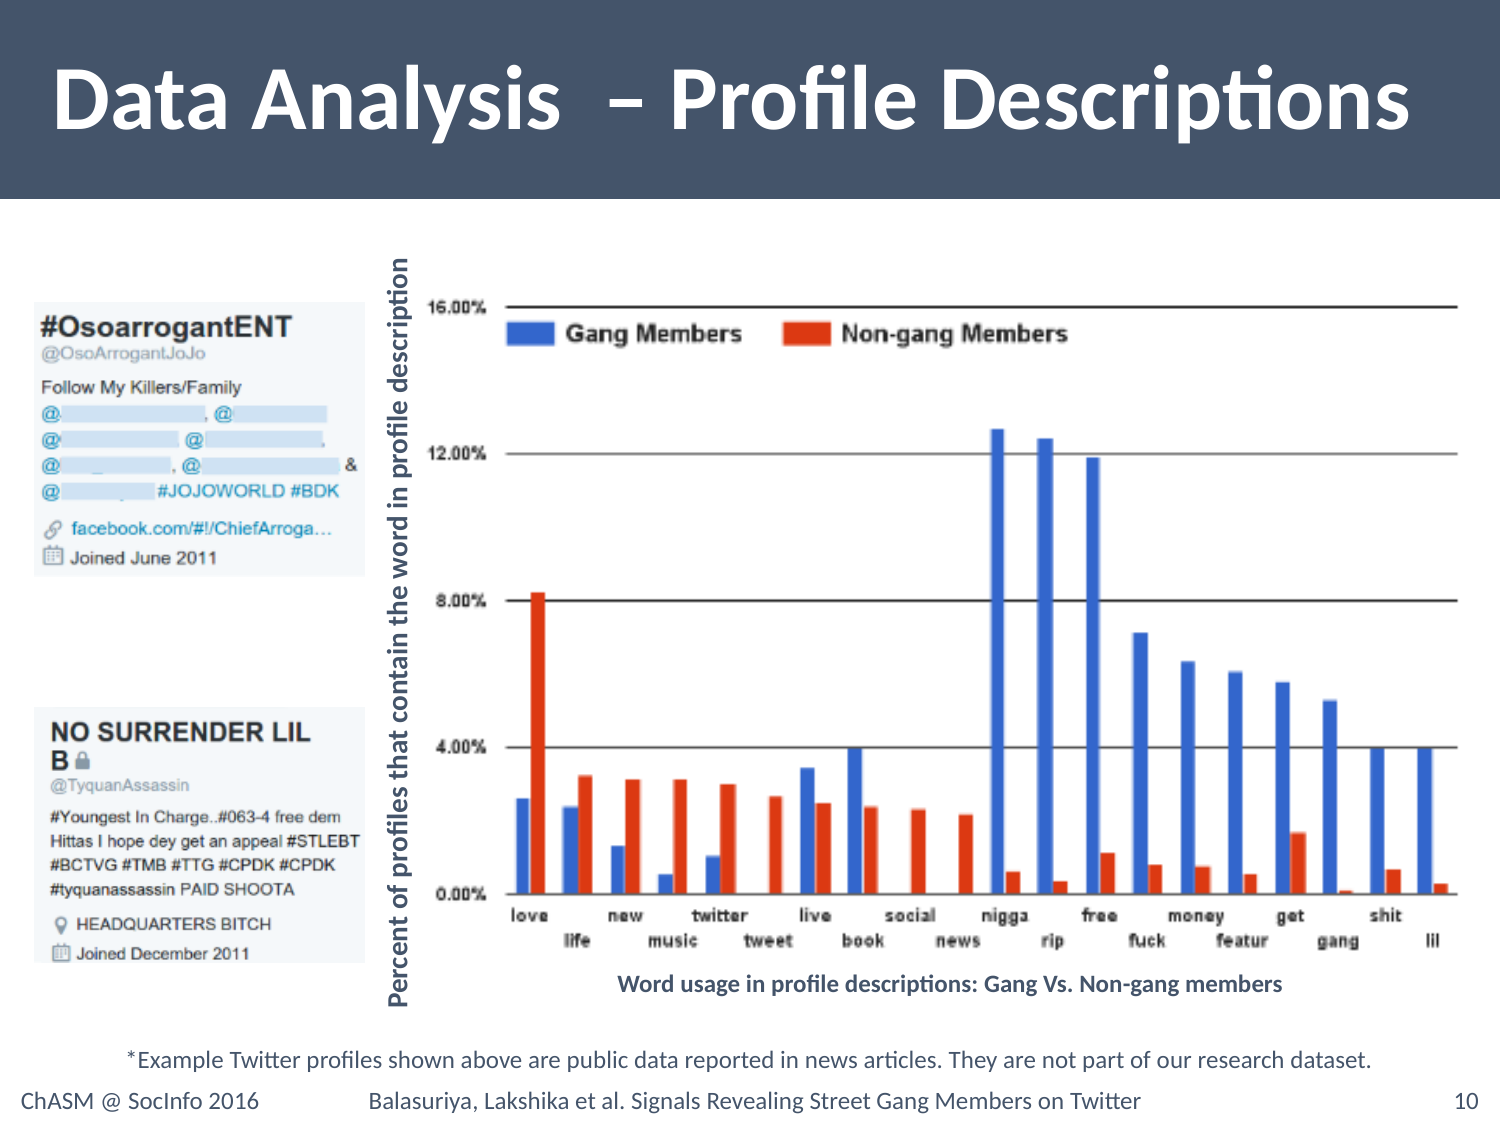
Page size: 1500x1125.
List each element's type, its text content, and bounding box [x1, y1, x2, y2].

footer Balasuriya, Lakshika et al. Signals Revealing Street Gang Members on Twitter [194, 1069, 1317, 1125]
text_box *Example Twitter profiles shown above are public data reported in news articles. They are not part of our research dataset. [53, 1034, 1447, 1083]
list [34, 707, 365, 963]
picture [34, 302, 365, 577]
slide_number ChASM @ SocInfo 2016 [5, 1069, 194, 1125]
slide_number 10 [1317, 1069, 1495, 1125]
title Data Analysis – Profile Descriptions [0, 0, 1500, 199]
text_box Percent of profiles that contain the word in profile description [336, 208, 455, 1059]
text_box Word usage in profile descriptions: Gang Vs. Non-gang members [455, 953, 1447, 1013]
picture [418, 290, 1463, 953]
